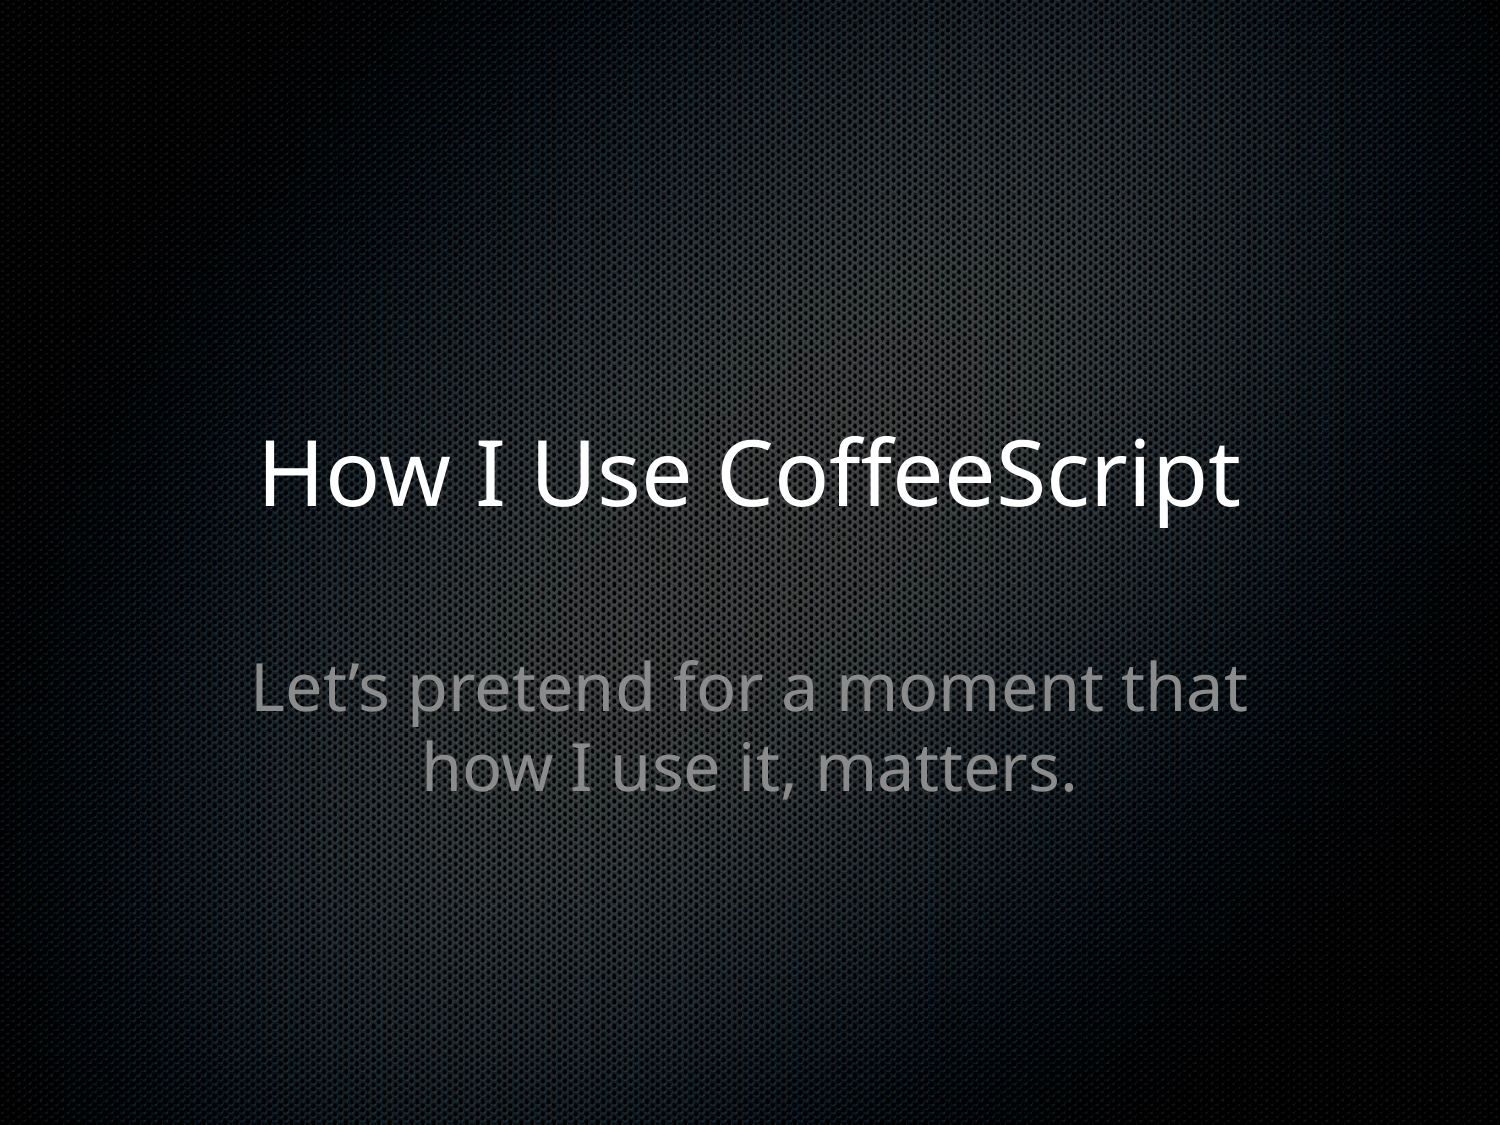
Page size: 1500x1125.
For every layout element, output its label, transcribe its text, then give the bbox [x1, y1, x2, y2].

subtitle Let’s pretend for a moment that how I use it, matters. [225, 637, 1275, 925]
title How I Use CoffeeScript [112, 349, 1388, 591]
picture [0, 0, 1500, 1125]
